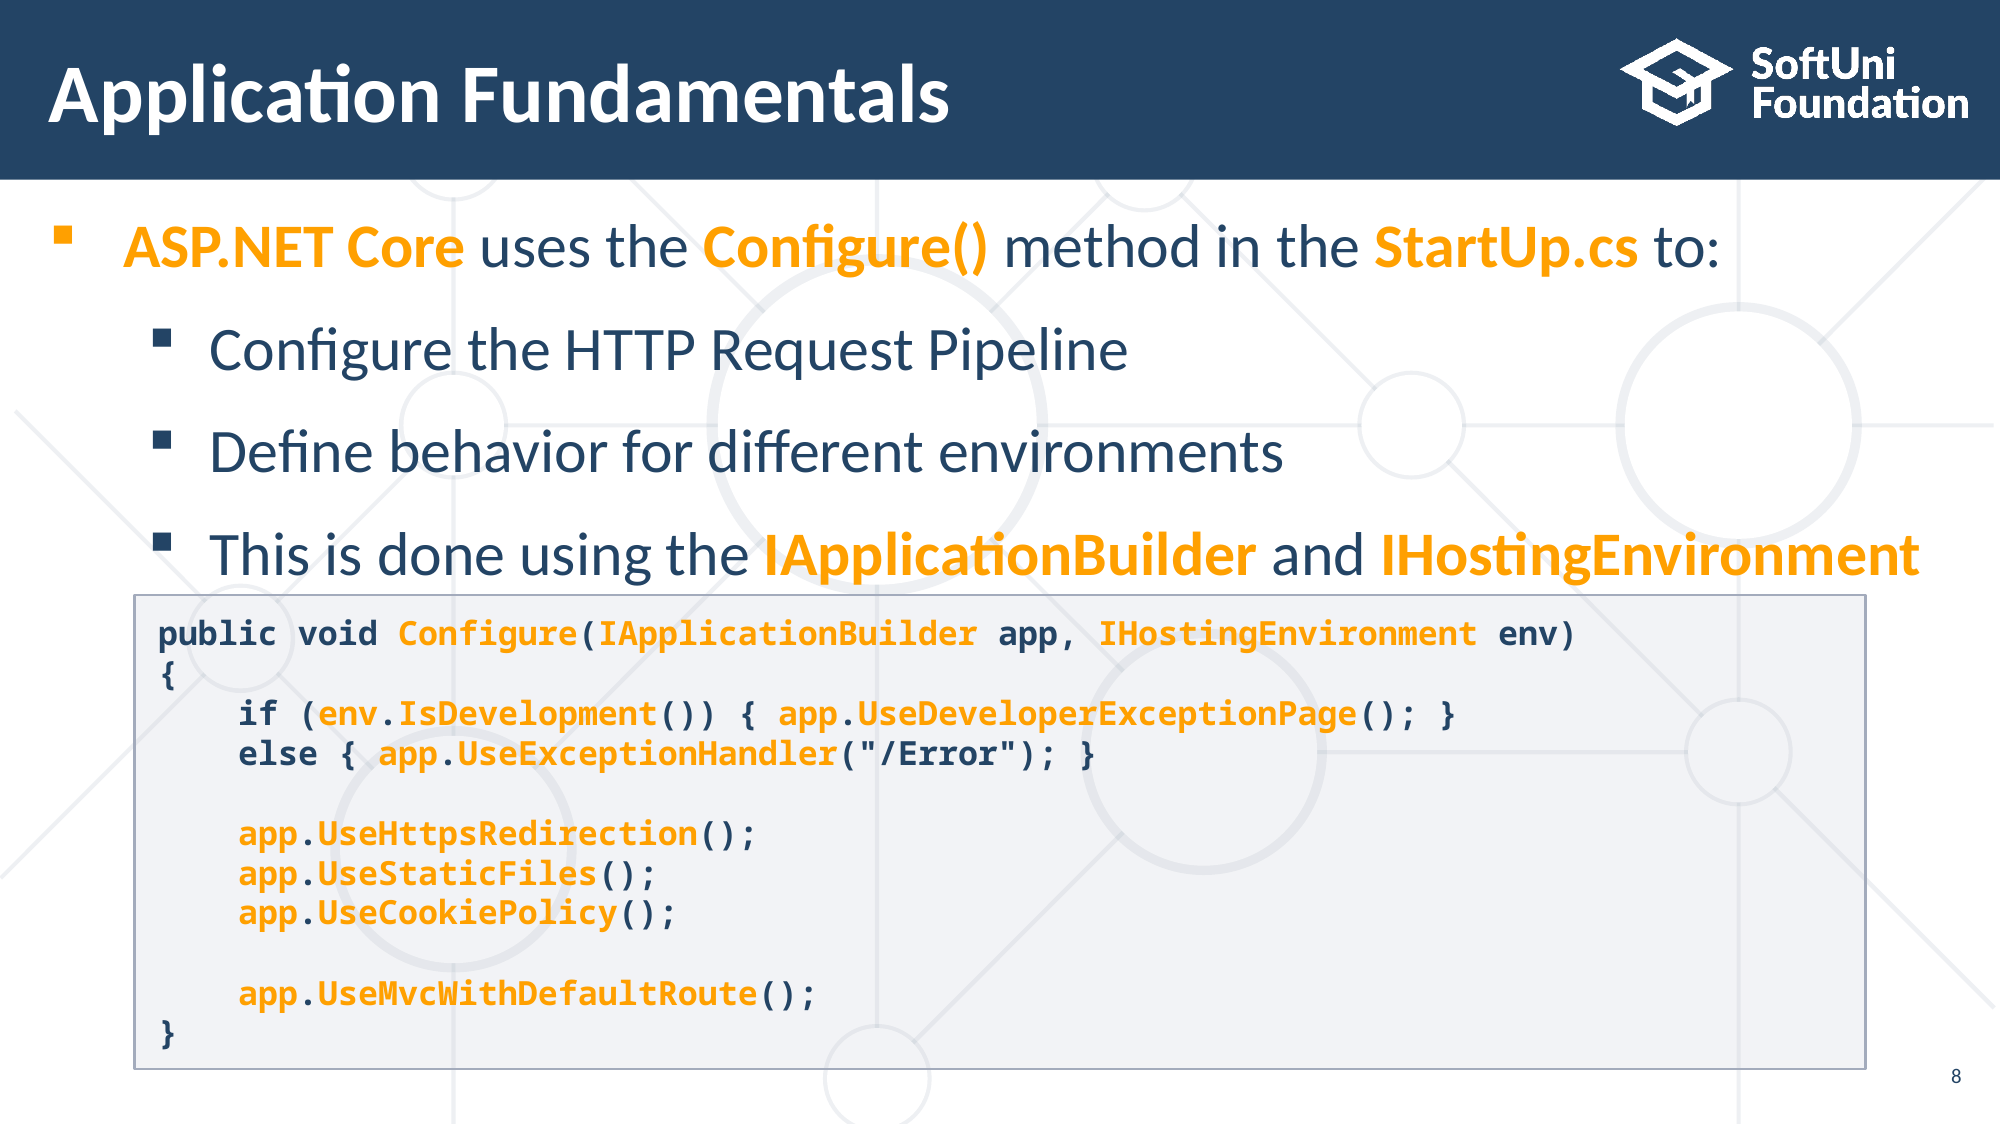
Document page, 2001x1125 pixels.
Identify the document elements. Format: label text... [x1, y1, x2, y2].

slide_number 8 [1897, 1049, 1968, 1101]
text_box public void Configure(IApplicationBuilder app, IHostingEnvironment env) { if (env.IsDevelopment()) { app.UseDeveloperExceptionPage(); } else { app.UseExceptionHandler("/Error"); } app.UseHttpsRedirection(); app.UseStaticFiles(); app.UseCookiePolicy(); app.UseMvcWithDefaultRoute(); } [134, 594, 1866, 1070]
picture [1619, 38, 1968, 126]
title Application Fundamentals [31, 16, 1591, 162]
list ASP.NET Core uses the Configure() method in the StartUp.cs to: Configure the HTTP Request Pipeline Define behavior for different environments This is done using the IApplicationBuilder and IHostingEnvironment [31, 196, 1970, 595]
